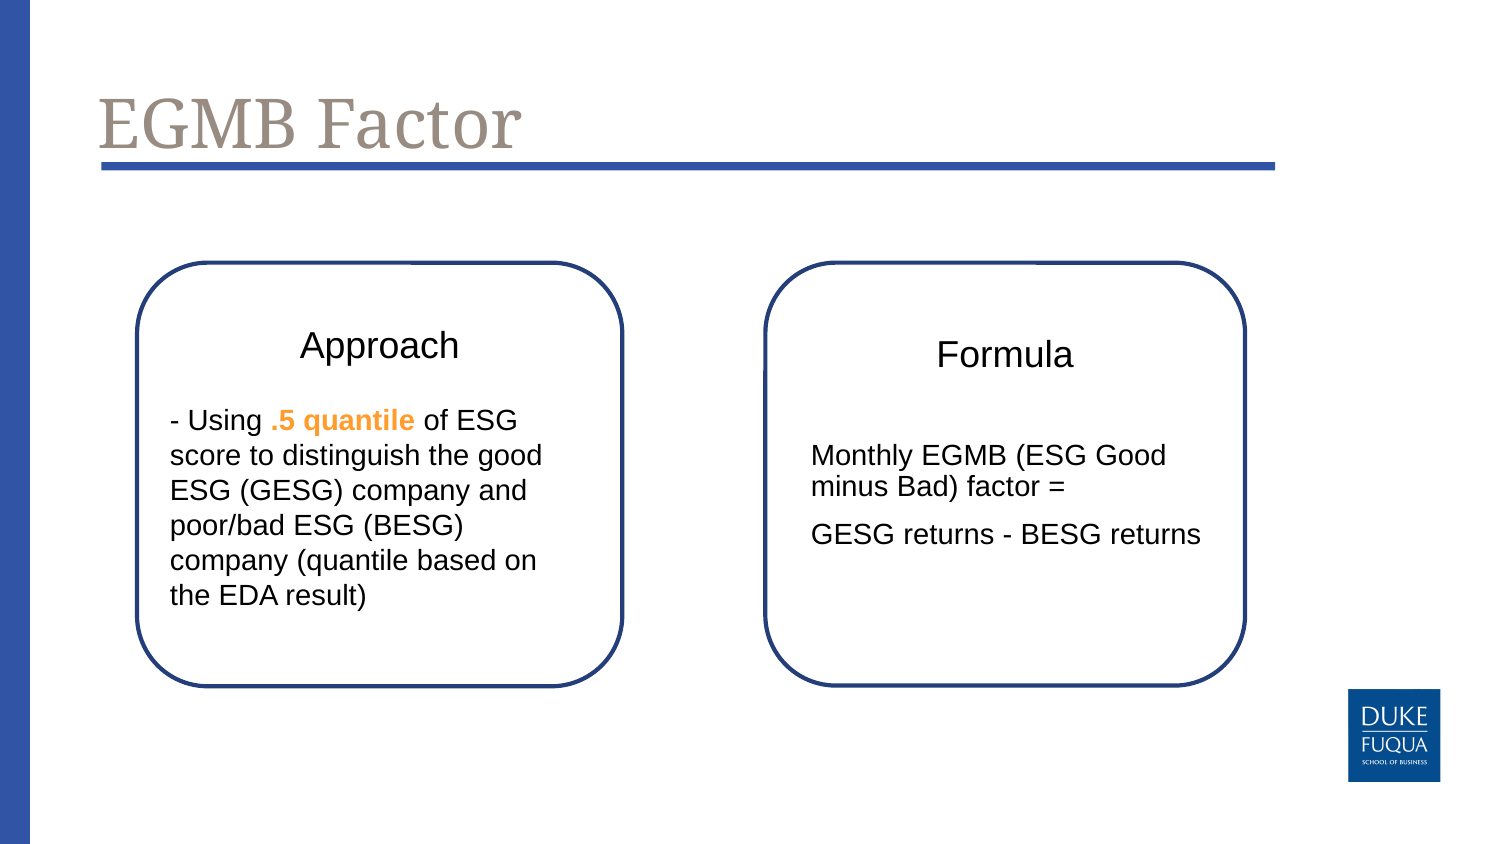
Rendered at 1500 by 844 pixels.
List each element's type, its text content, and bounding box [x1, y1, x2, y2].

text_box [134, 260, 625, 689]
text_box [763, 260, 1248, 688]
picture [1348, 689, 1441, 782]
title EGMB Factor [86, 44, 1381, 208]
text_box Approach - Using .5 quantile of ESG score to distinguish the good ESG (GESG) company and poor/bad ESG (BESG) company (quantile based on the EDA result) [154, 313, 605, 619]
text_box Formula Monthly EGMB (ESG Good minus Bad) factor = GESG returns - BESG returns [780, 327, 1231, 559]
